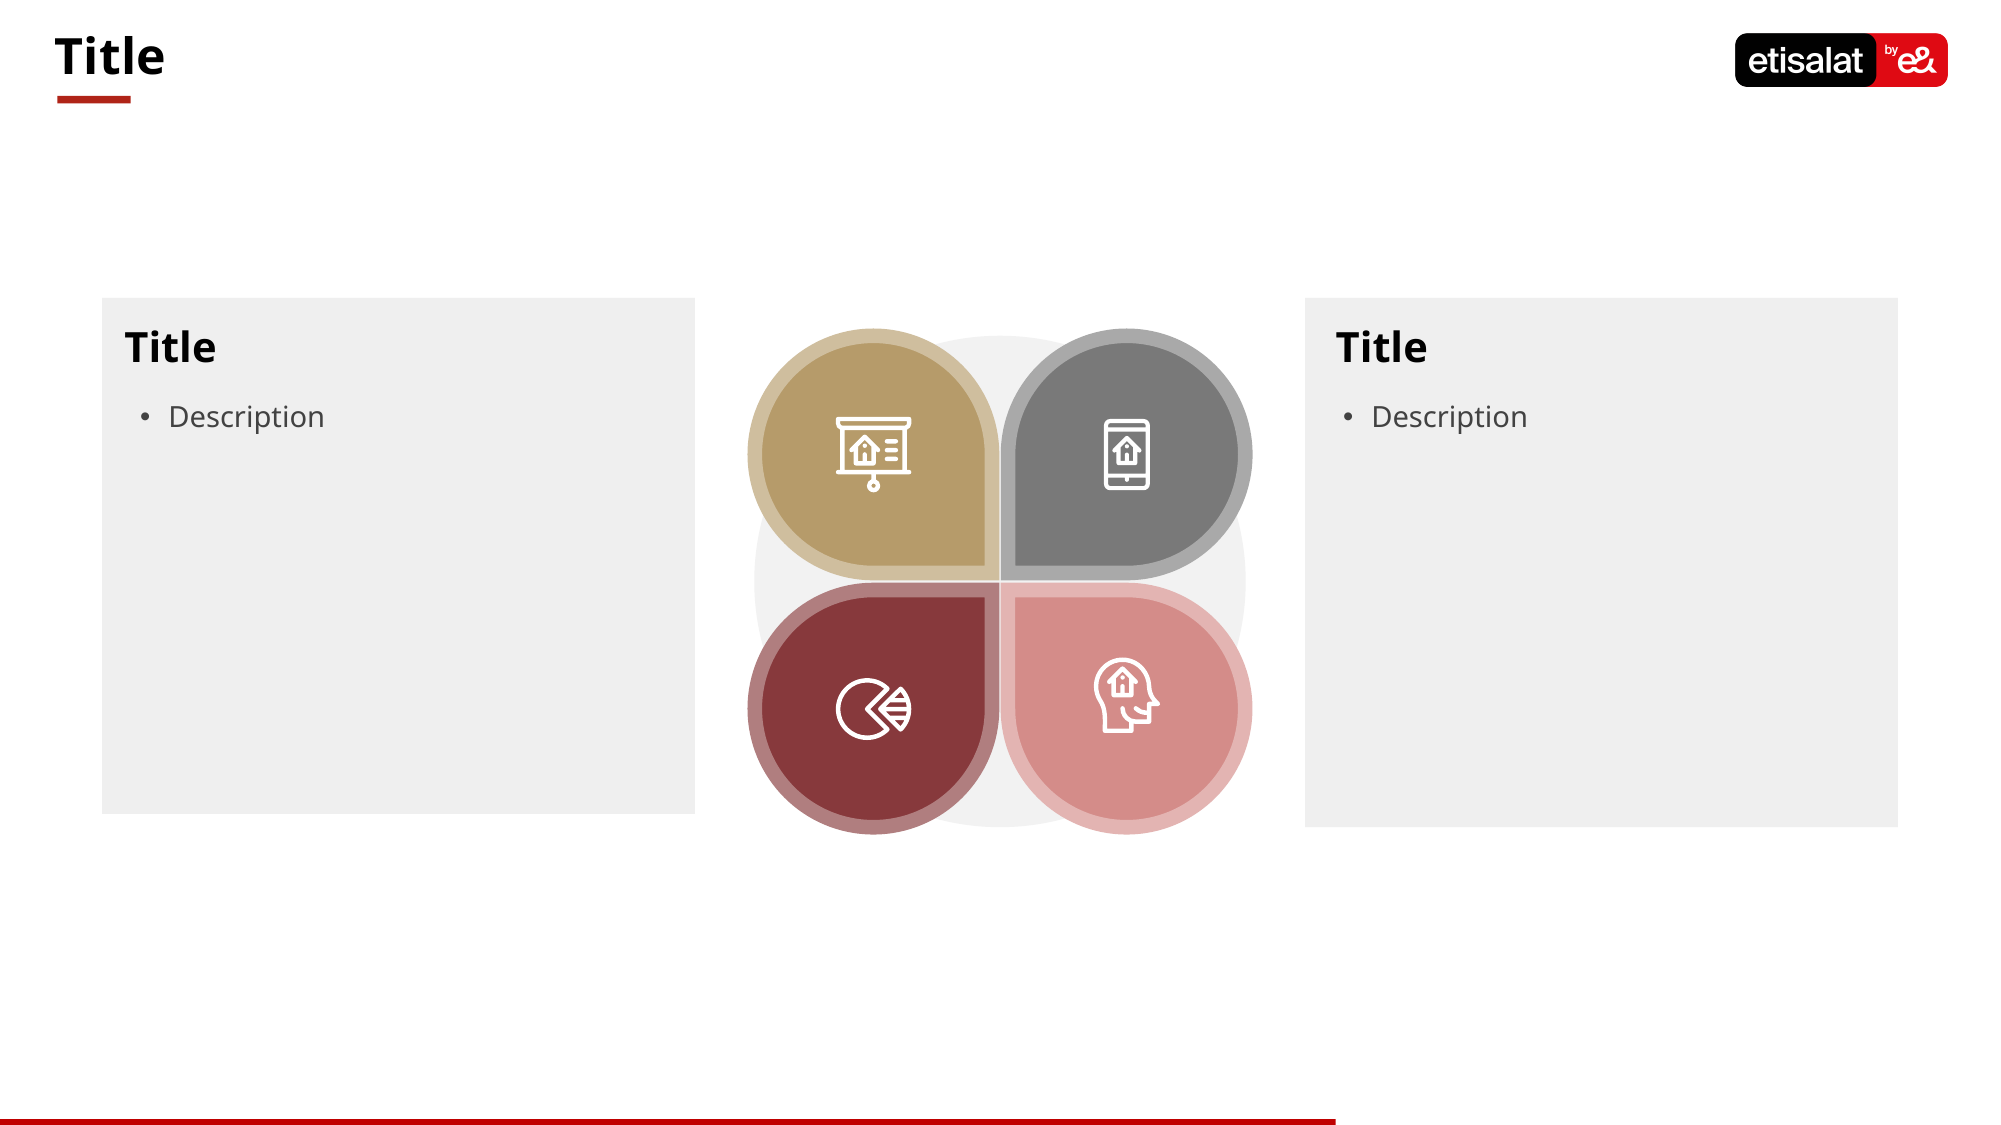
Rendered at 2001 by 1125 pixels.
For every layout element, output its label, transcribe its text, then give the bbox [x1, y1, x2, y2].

text_box Title [47, 17, 174, 93]
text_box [835, 677, 912, 741]
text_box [835, 416, 912, 493]
picture [1716, 13, 1968, 107]
text_box [102, 297, 695, 814]
text_box [754, 590, 993, 828]
text_box Title [124, 321, 612, 400]
text_box [754, 335, 1246, 828]
text_box [1007, 590, 1246, 828]
text_box Description [1335, 387, 1868, 694]
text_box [1093, 657, 1161, 734]
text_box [1103, 418, 1151, 491]
text_box [57, 95, 131, 104]
text_box [754, 335, 993, 574]
text_box Description [132, 387, 665, 664]
text_box Title [1335, 321, 1823, 387]
text_box [1305, 297, 1898, 828]
text_box [1008, 335, 1246, 574]
text_box [0, 1119, 1336, 1125]
